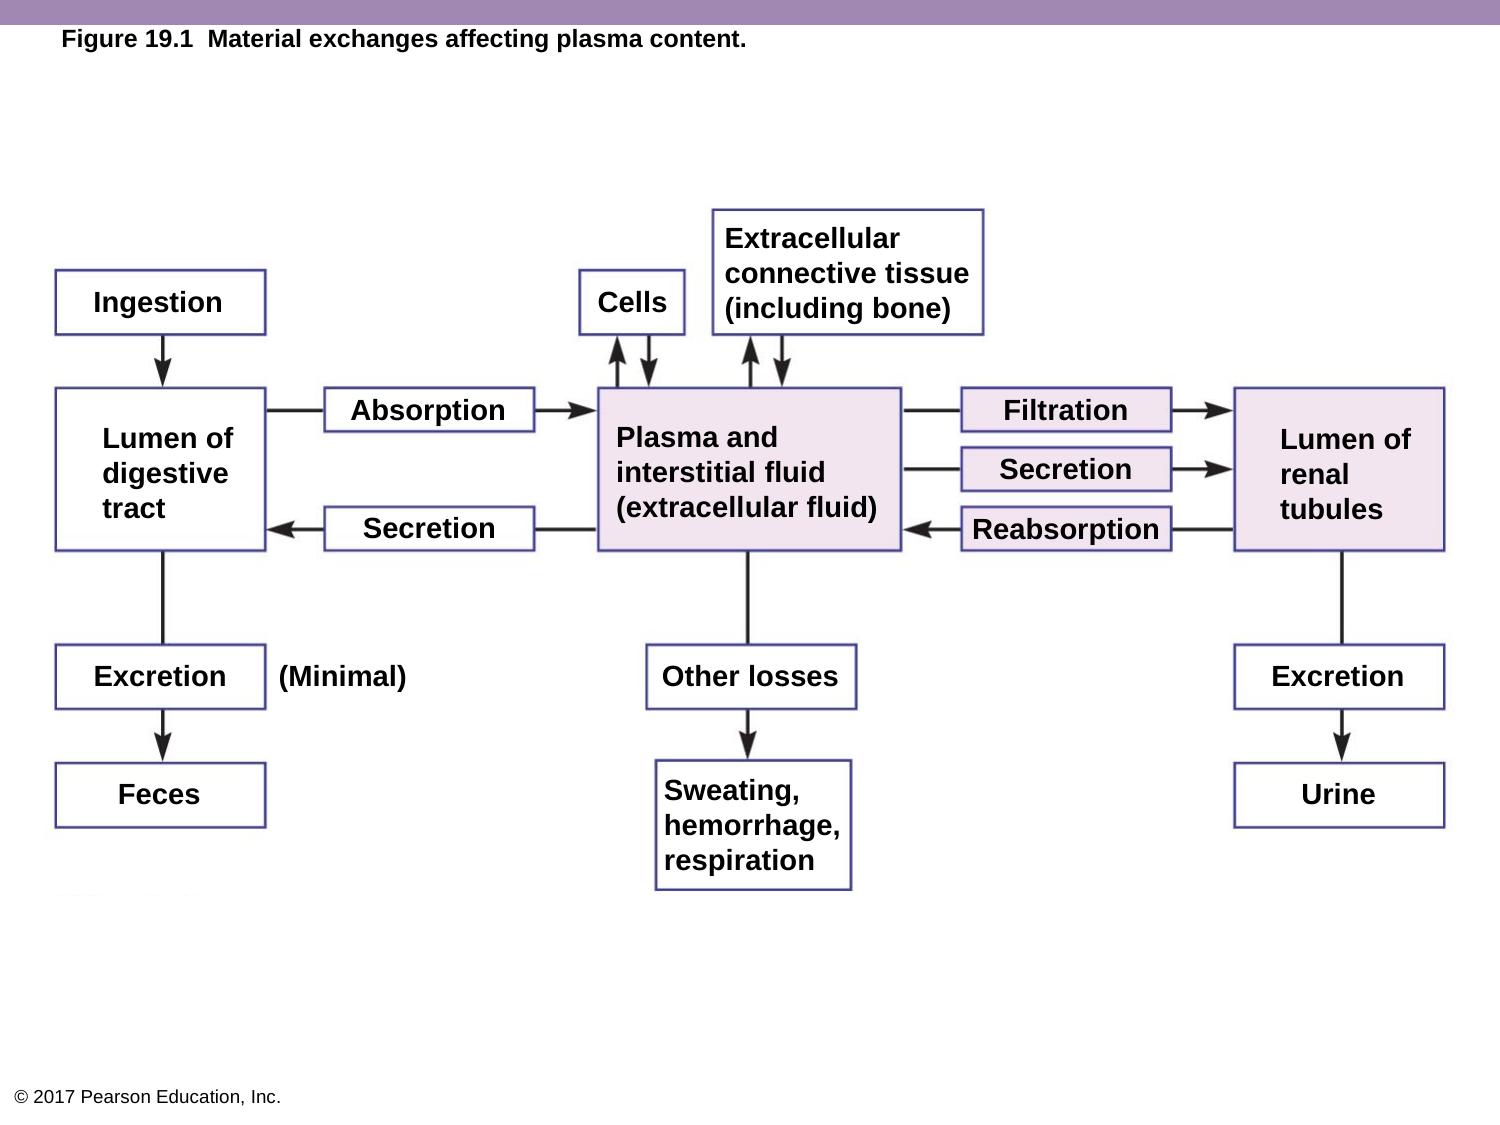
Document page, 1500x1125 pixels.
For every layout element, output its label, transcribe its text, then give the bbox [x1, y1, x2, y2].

title Figure 19.1 Material exchanges affecting plasma content. [46, 14, 1500, 61]
picture [44, 198, 1456, 897]
